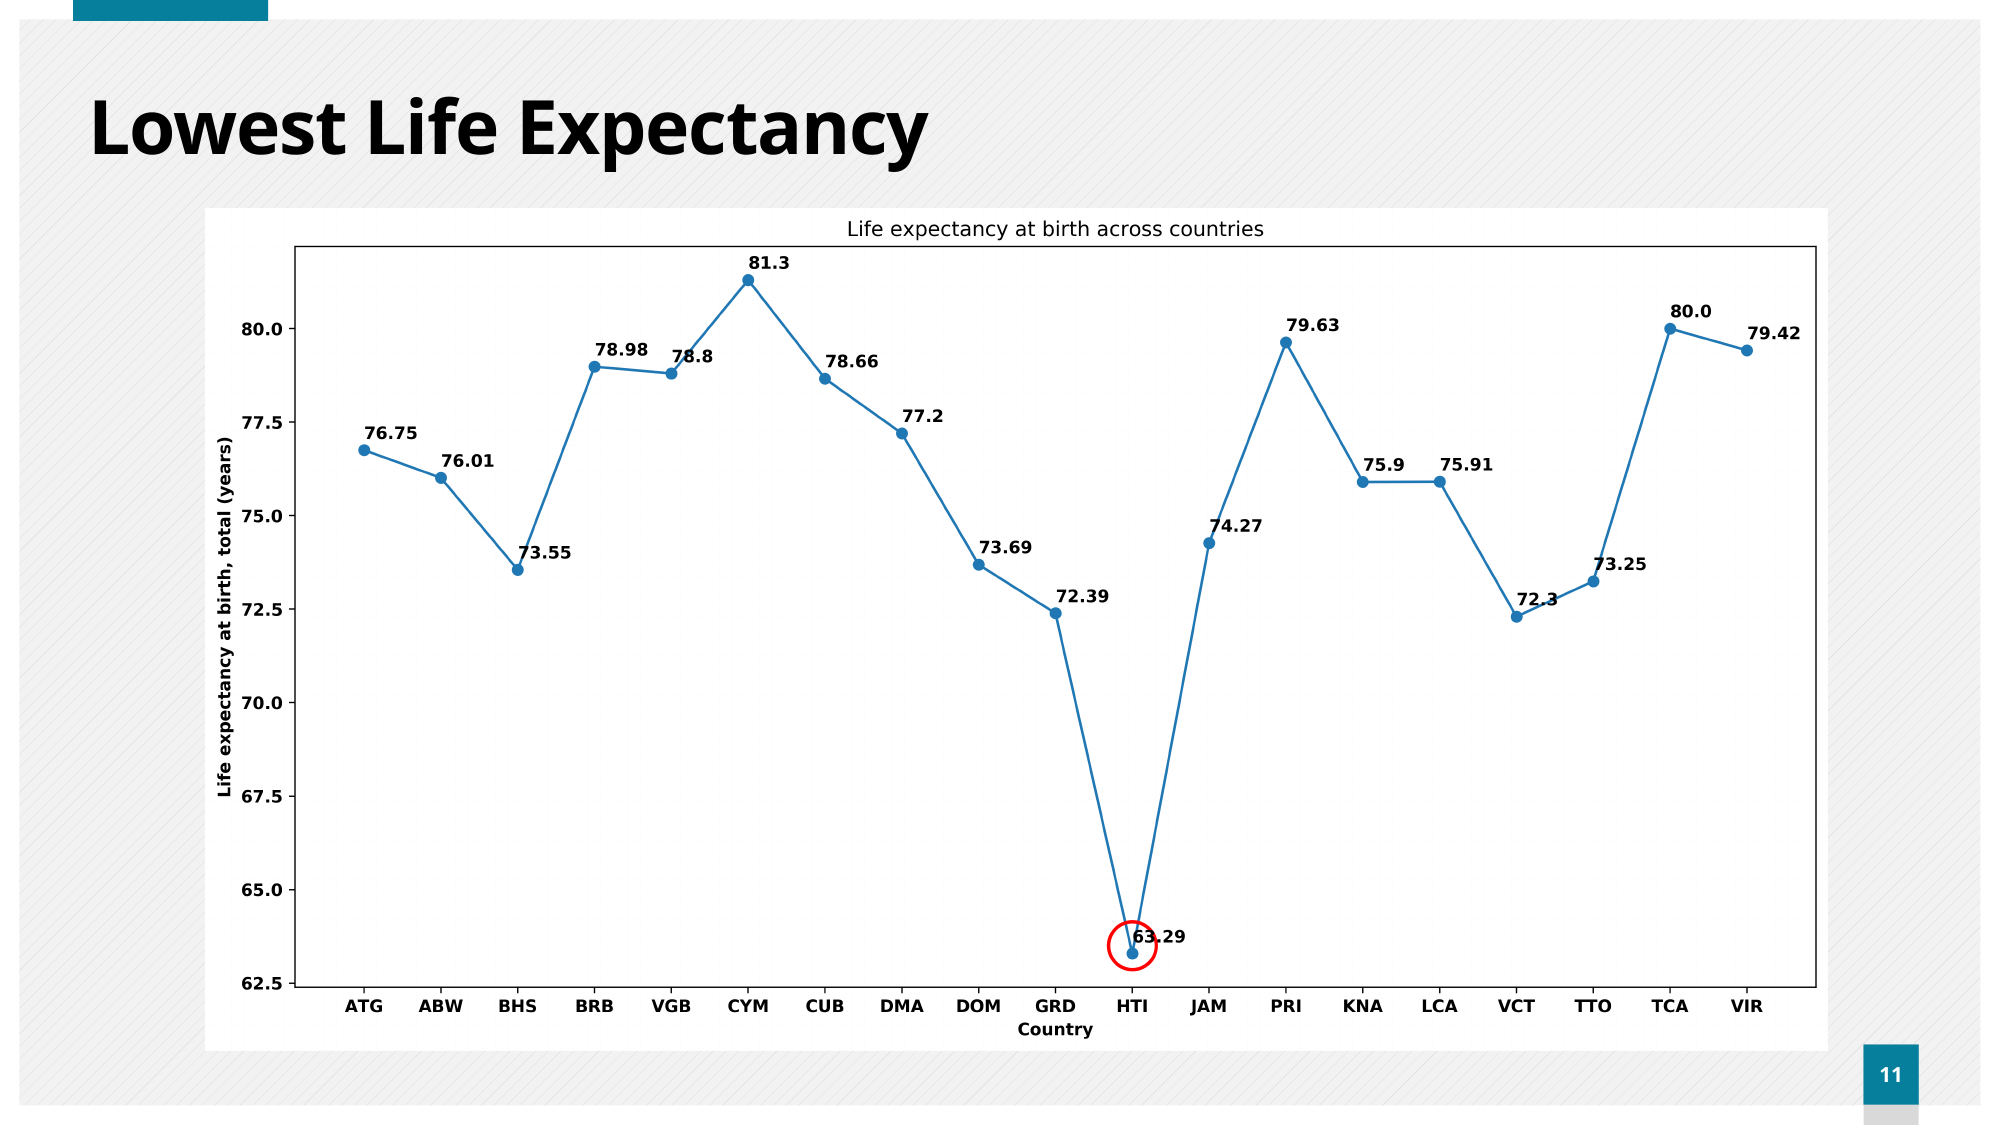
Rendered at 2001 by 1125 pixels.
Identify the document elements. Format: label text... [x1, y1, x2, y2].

title Lowest Life Expectancy [73, 82, 1907, 179]
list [205, 208, 1828, 1051]
